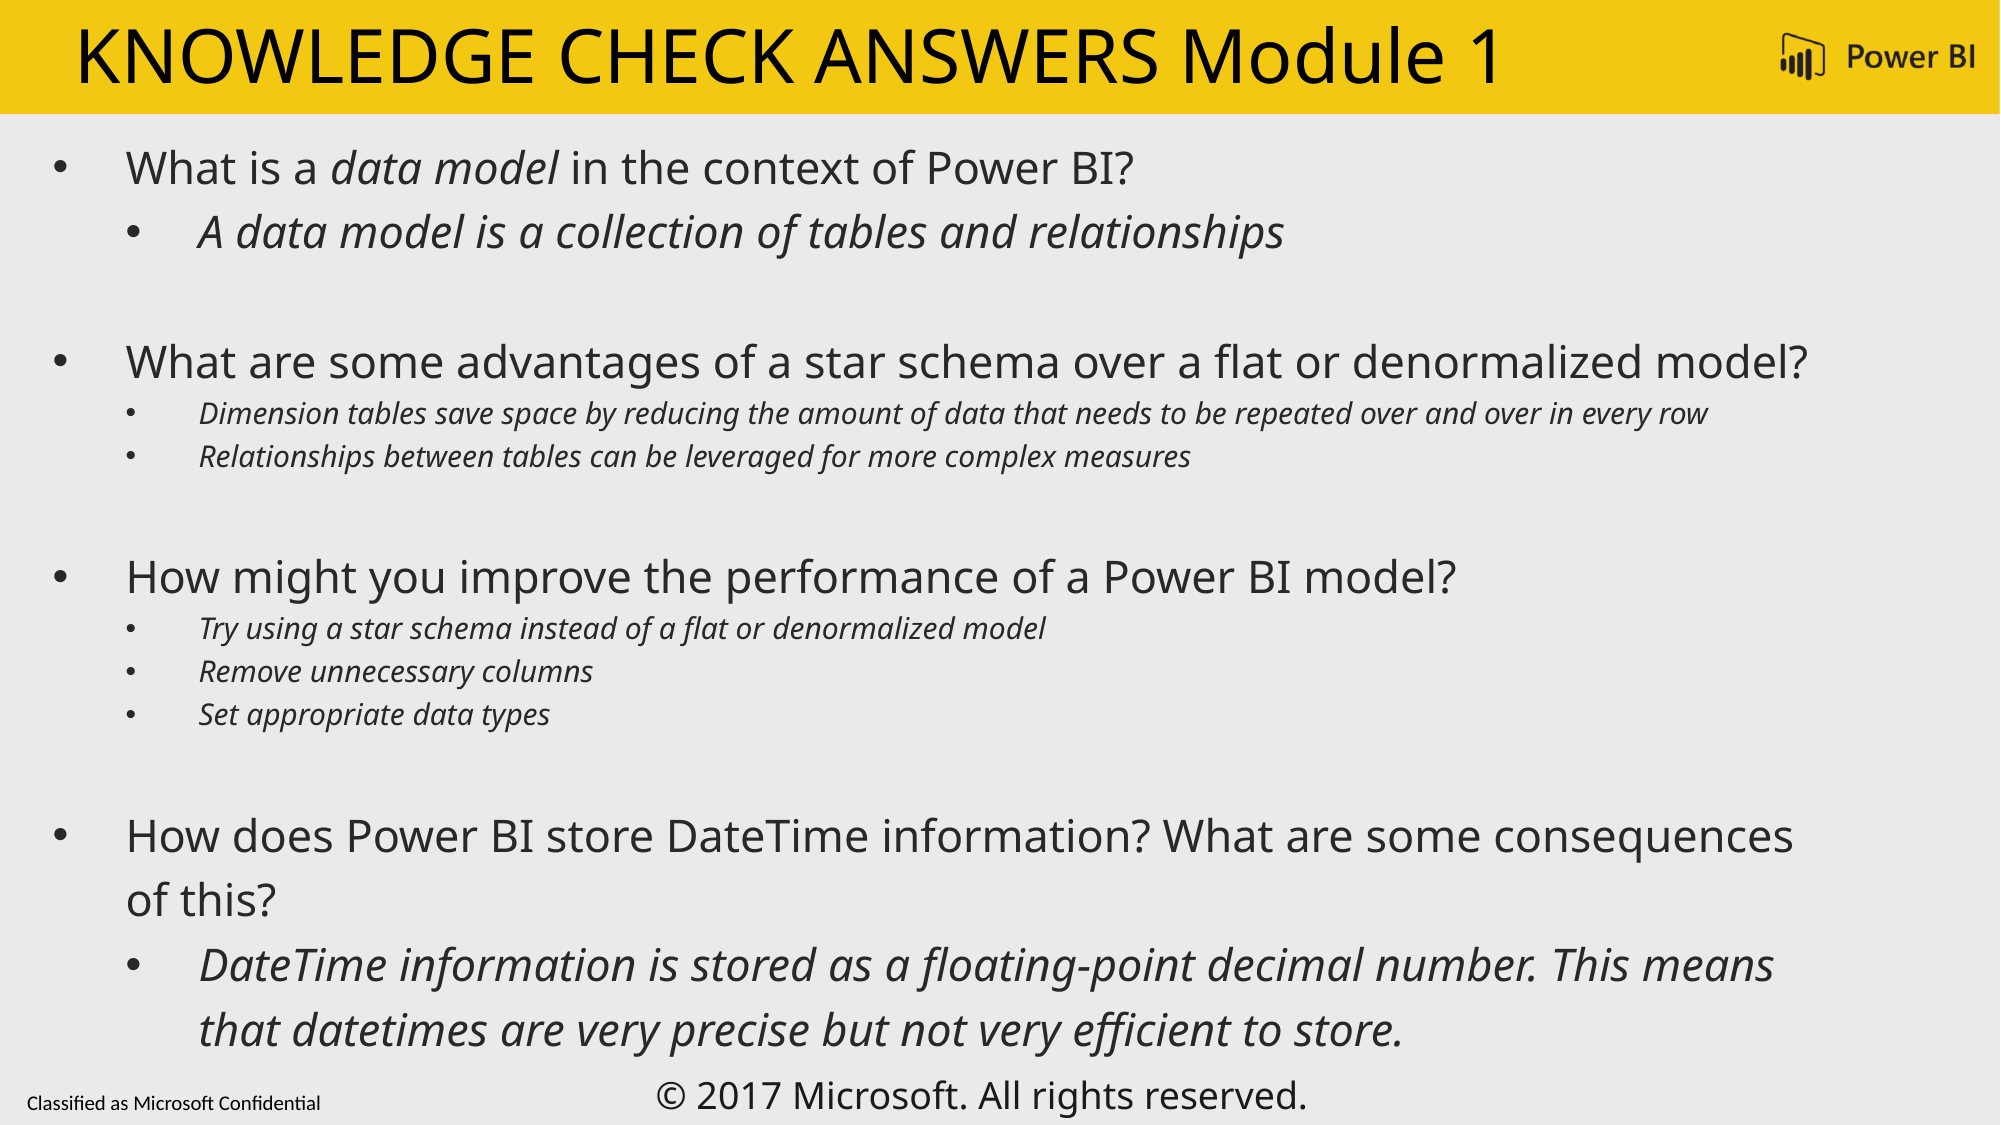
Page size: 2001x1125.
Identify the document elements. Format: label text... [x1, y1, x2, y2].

text_box [0, 0, 2000, 115]
picture [1768, 23, 1985, 91]
text_box KNOWLEDGE CHECK ANSWERS Module 1 [60, 1, 1881, 107]
text_box What is a data model in the context of Power BI? A data model is a collection of tables and relationships What are some advantages of a star schema over a flat or denormalized model? Dimension tables save space by reducing the amount of data that needs to be repeated over and over in every row Relationships between tables can be leveraged for more complex measures How might you improve the performance of a Power BI model? Try using a star schema instead of a flat or denormalized model Remove unnecessary columns Set appropriate data types How does Power BI store DateTime information? What are some consequences of this? DateTime information is stored as a floating-point decimal number. This means that datetimes are very precise but not very efficient to store. [37, 120, 1849, 1111]
